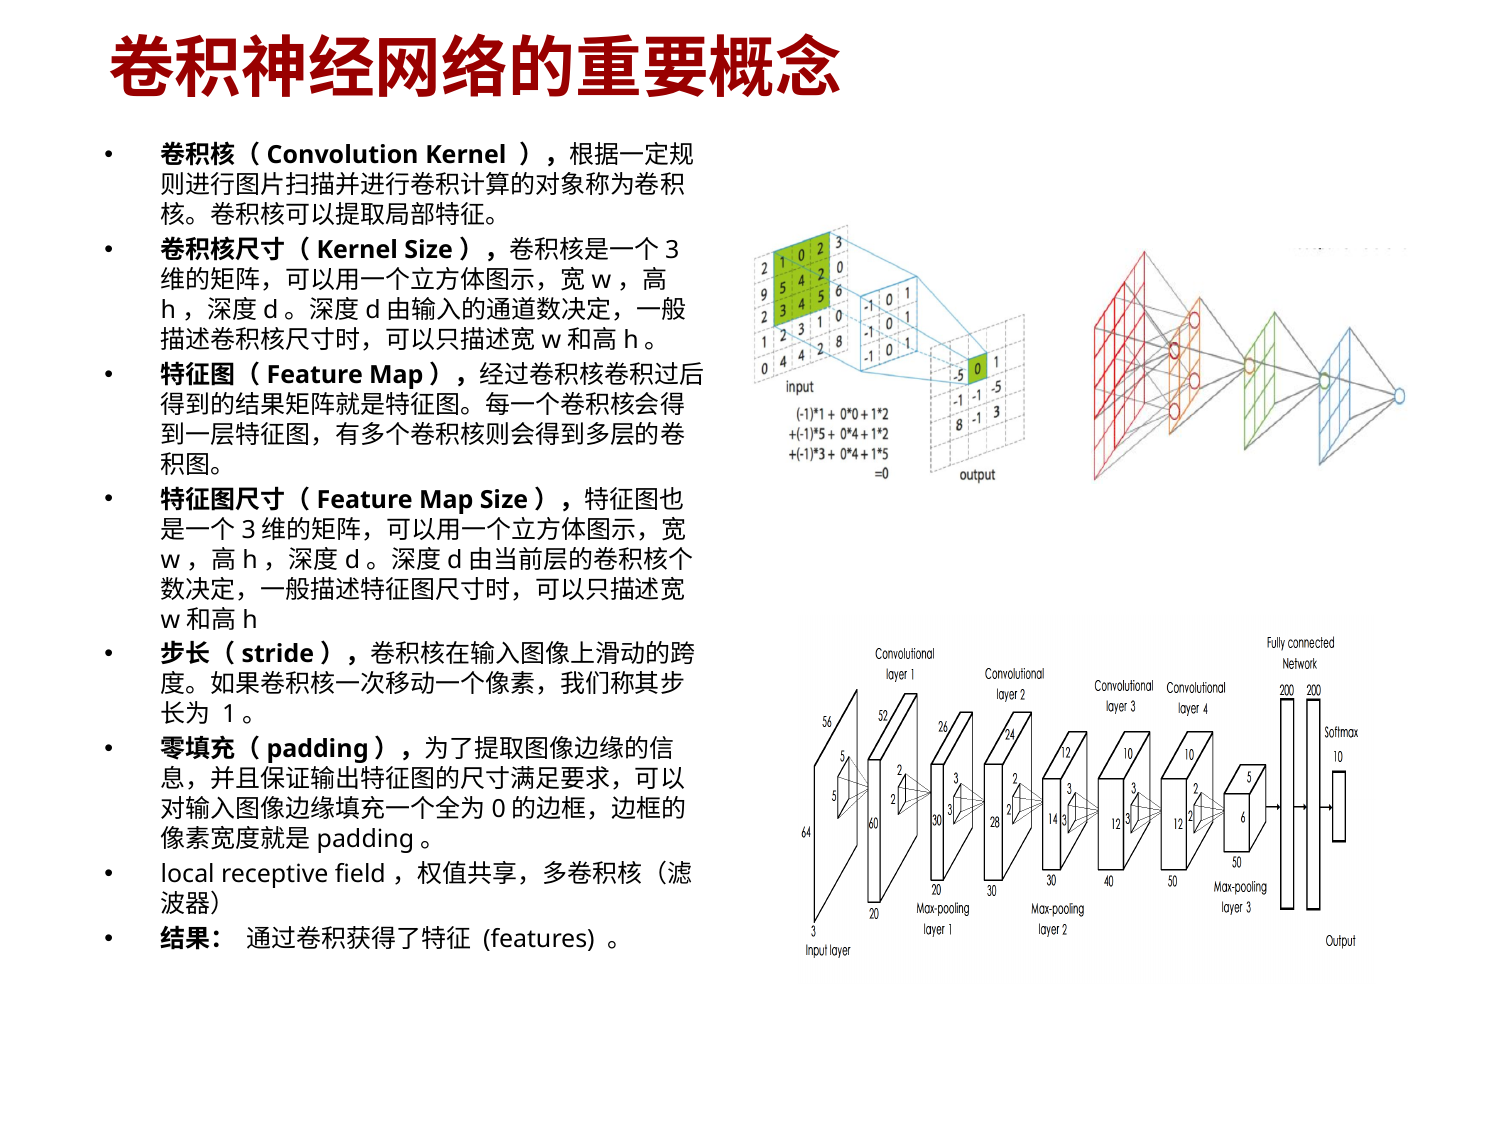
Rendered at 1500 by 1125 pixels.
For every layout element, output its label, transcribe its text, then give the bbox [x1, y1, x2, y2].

list 卷积核（Convolution Kernel ），根据一定规则进行图片扫描并进行卷积计算的对象称为卷积核。卷积核可以提取局部特征。 卷积核尺寸（Kernel Size），卷积核是一个3维的矩阵，可以用一个立方体图示，宽w，高h，深度d。深度d由输入的通道数决定，一般描述卷积核尺寸时，可以只描述宽w和高h。 特征图（Feature Map），经过卷积核卷积过后得到的结果矩阵就是特征图。每一个卷积核会得到一层特征图，有多个卷积核则会得到多层的卷积图。 特征图尺寸（Feature Map Size），特征图也是一个3维的矩阵，可以用一个立方体图示，宽w，高h，深度d。深度d由当前层的卷积核个数决定，一般描述特征图尺寸时，可以只描述宽w和高h 步长（stride），卷积核在输入图像上滑动的跨度。如果卷积核一次移动一个像素，我们称其步长为 1。 零填充（padding），为了提取图像边缘的信息，并且保证输出特征图的尺寸满足要求，可以对输入图像边缘填充一个全为0的边框，边框的像素宽度就是padding。 local receptive field，权值共享，多卷积核（滤波器） 结果： 通过卷积获得了特征 (features) 。 [89, 131, 723, 376]
picture [741, 214, 1038, 496]
title 卷积神经网络的重要概念 [92, 19, 1393, 111]
picture [798, 614, 1377, 984]
picture [1079, 238, 1411, 487]
